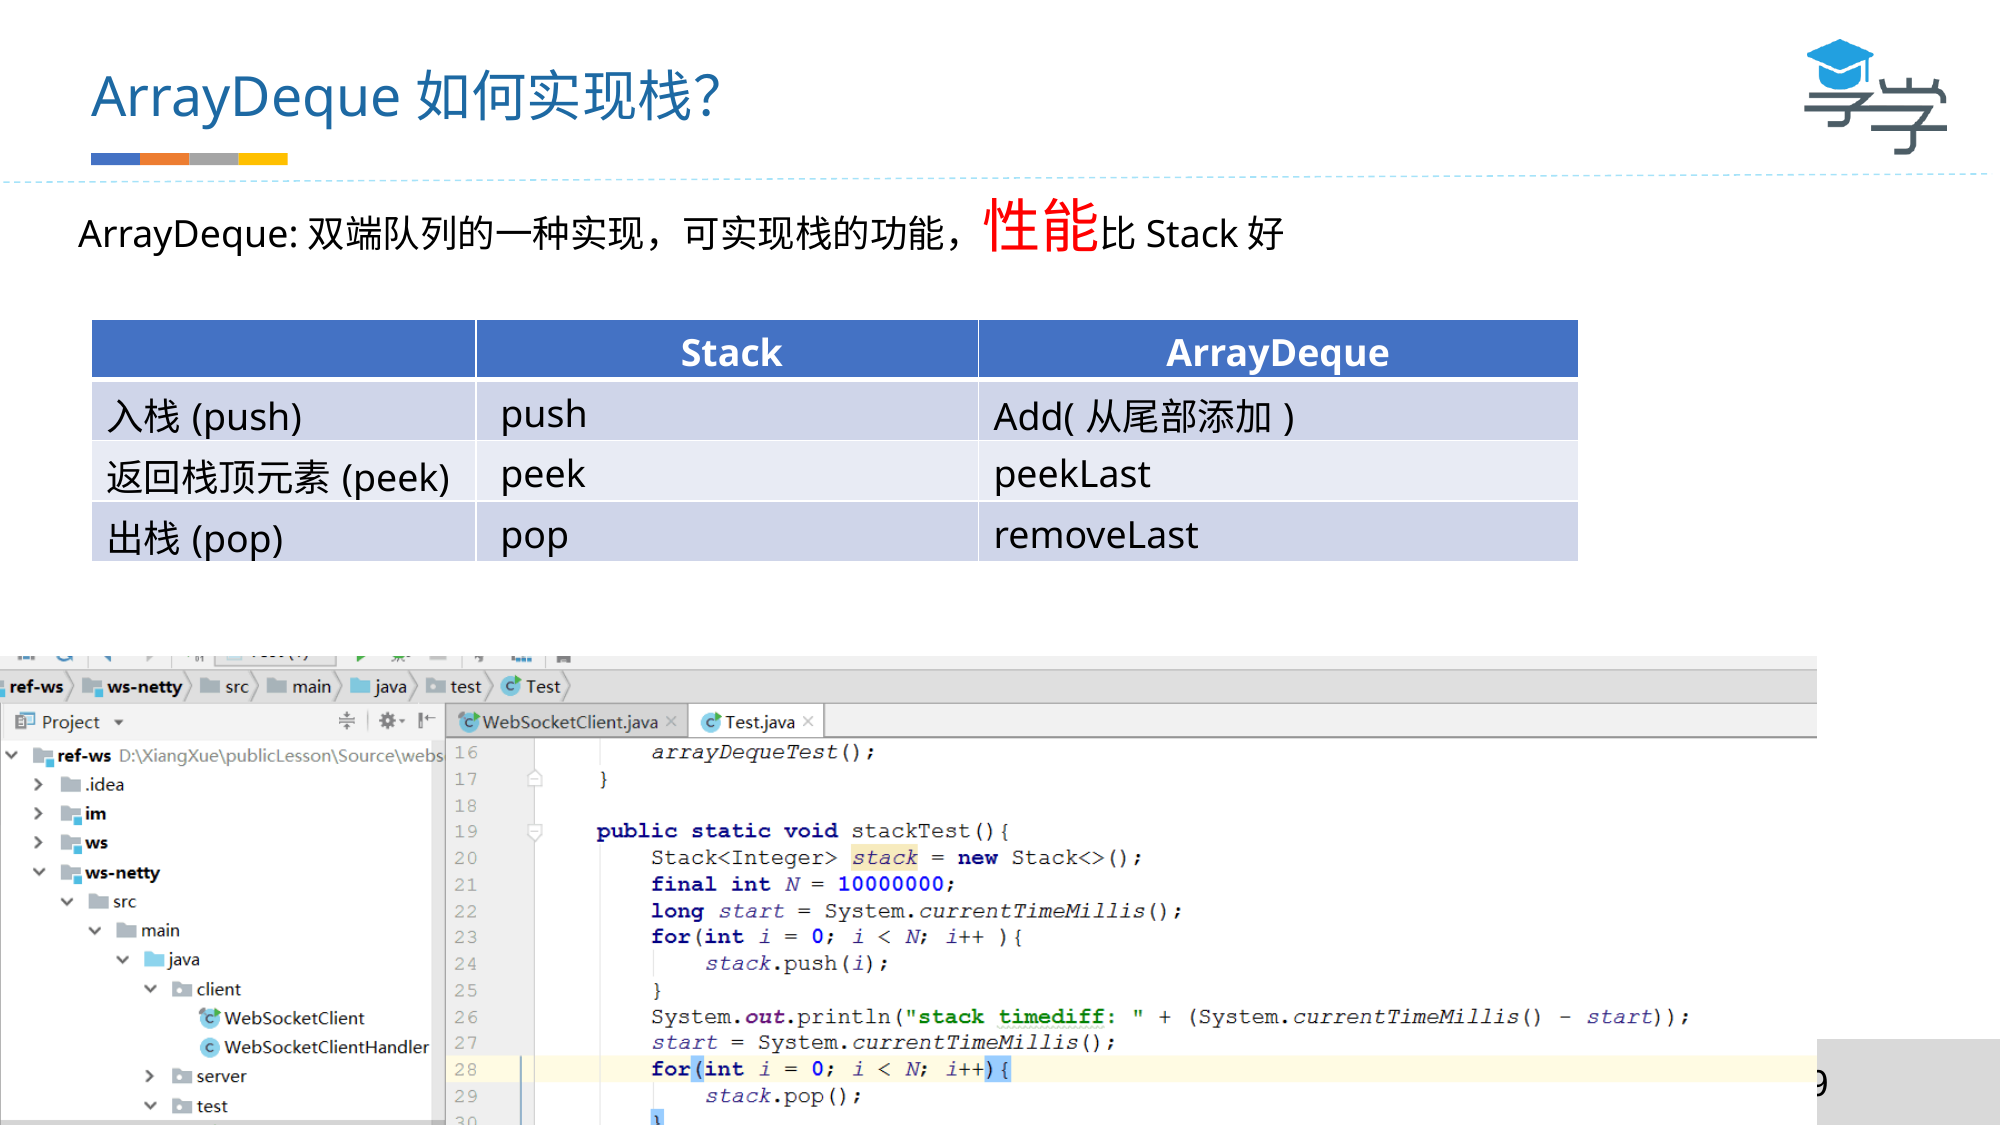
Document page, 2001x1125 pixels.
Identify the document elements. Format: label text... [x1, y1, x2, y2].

picture [0, 656, 1817, 1125]
text_box ArrayDeque:双端队列的一种实现，可实现栈的功能，性能比Stack好 [63, 183, 1301, 267]
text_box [90, 152, 288, 166]
text_box ArrayDeque如何实现栈？ [91, 60, 975, 128]
table_cell 入栈(push) [92, 382, 475, 440]
table_cell push [477, 382, 978, 440]
table_cell Add(从尾部添加) [979, 382, 1578, 440]
table_cell 出栈(pop) [92, 502, 475, 561]
table_cell peekLast [979, 441, 1578, 500]
table_cell pop [477, 502, 978, 561]
picture [1799, 20, 1952, 173]
table_header [92, 320, 475, 377]
table_header Stack [477, 320, 978, 377]
table_cell peek [477, 441, 978, 500]
table_header ArrayDeque [979, 320, 1578, 377]
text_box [0, 173, 1993, 183]
table_cell 返回栈顶元素(peek) [92, 441, 475, 500]
table_cell removeLast [979, 502, 1578, 561]
